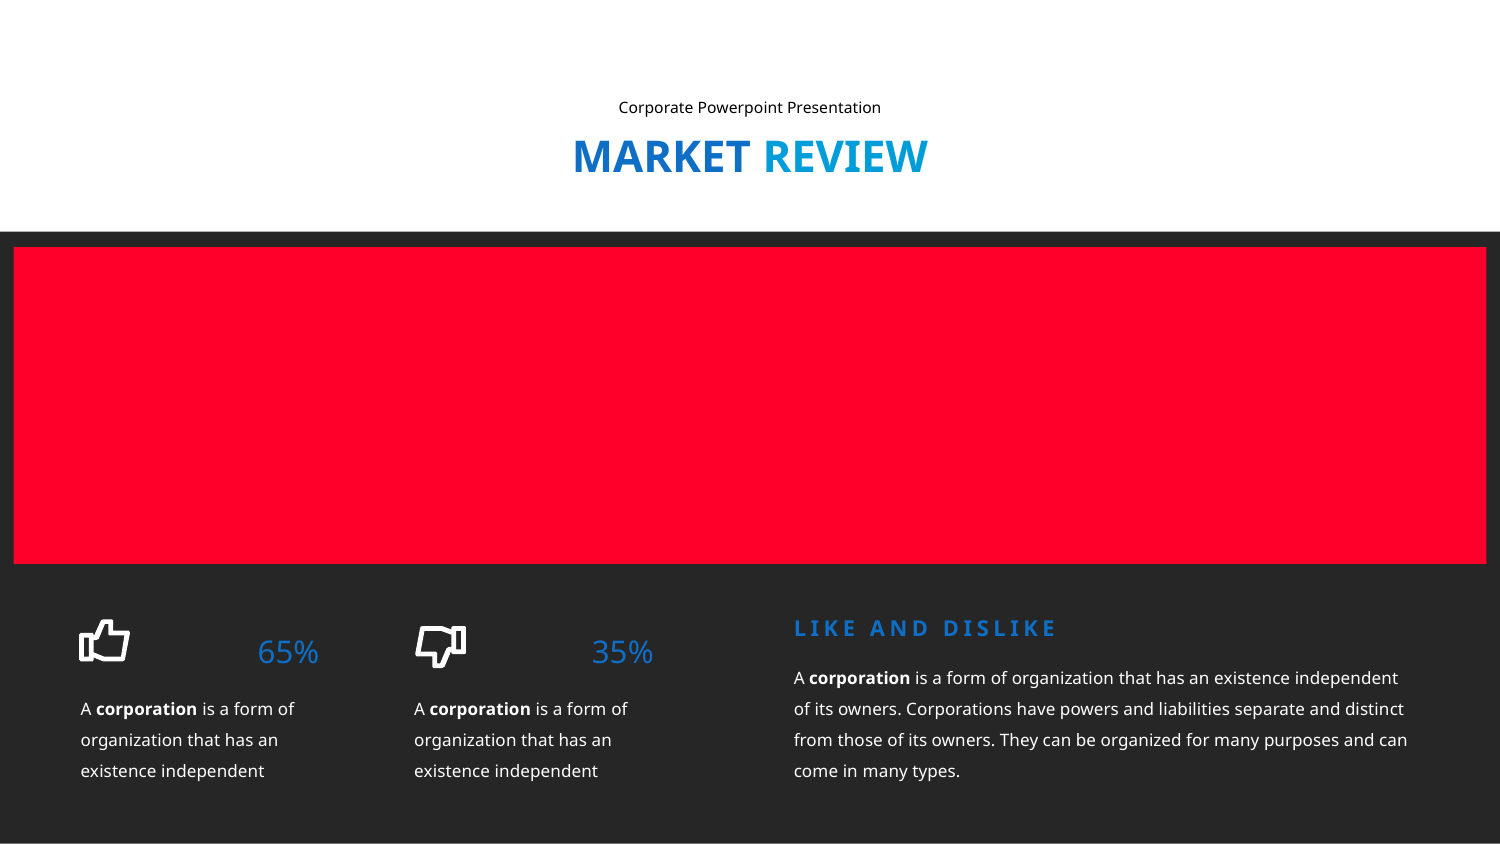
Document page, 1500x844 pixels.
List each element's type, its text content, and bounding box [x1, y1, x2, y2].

text_box A corporation is a form of organization that has an existence independent [399, 680, 666, 789]
text_box Corporate Powerpoint Presentation [476, 90, 1024, 125]
text_box [415, 626, 466, 669]
text_box A corporation is a form of organization that has an existence independent of its owners. Corporations have powers and liabilities separate and distinct from those of its owners. They can be organized for many purposes and can come in many types. [778, 649, 1430, 788]
text_box [79, 619, 130, 662]
picture [13, 247, 1487, 564]
text_box 65% [214, 624, 335, 677]
text_box A corporation is a form of organization that has an existence independent [65, 680, 332, 789]
text_box LIKE AND DISLIKE [778, 607, 1143, 649]
text_box 35% [548, 624, 669, 677]
text_box MARKET REVIEW [500, 125, 1000, 189]
